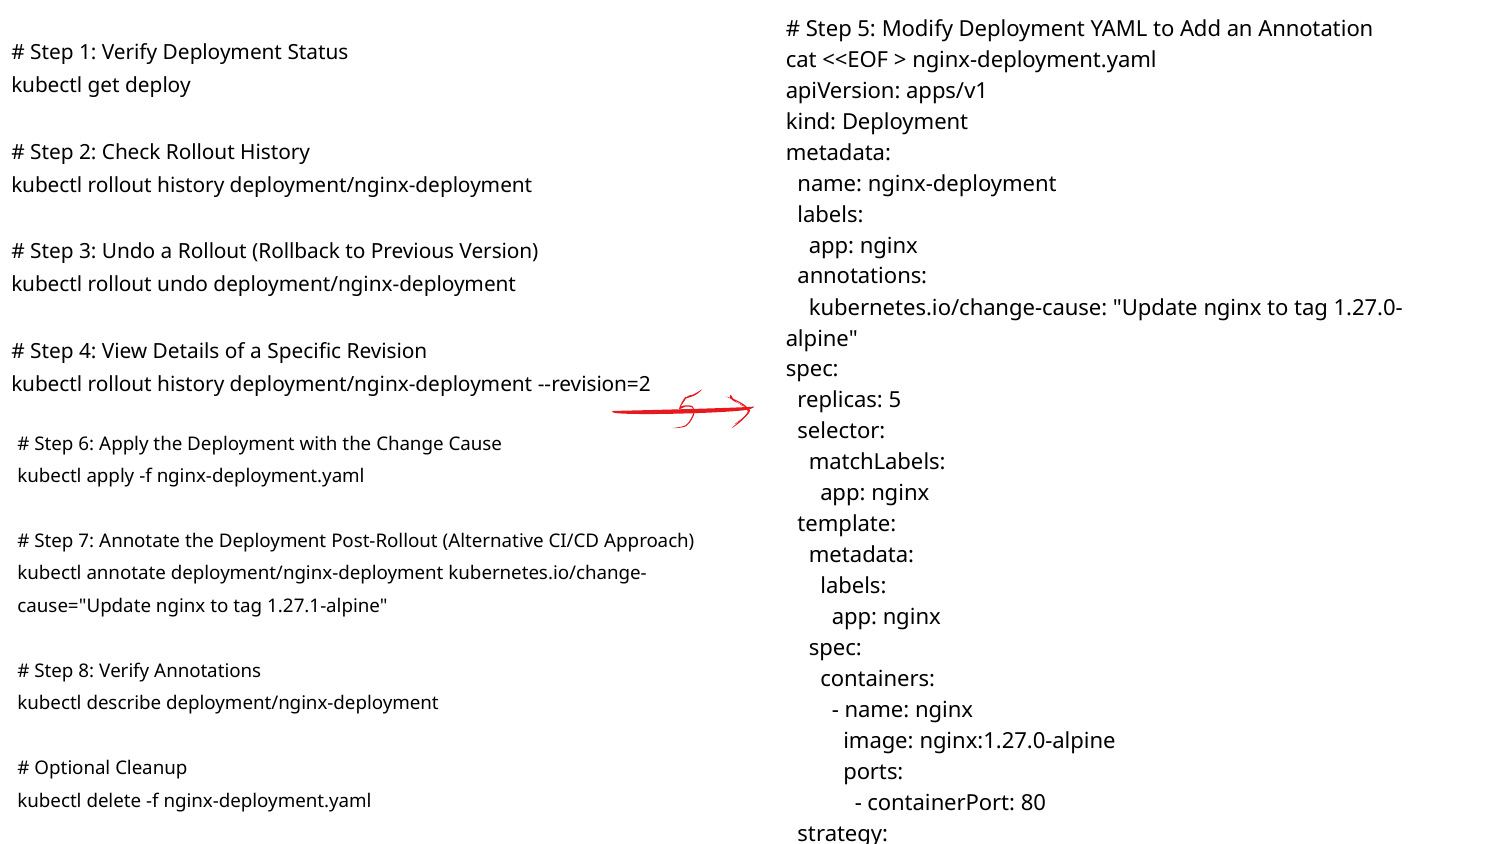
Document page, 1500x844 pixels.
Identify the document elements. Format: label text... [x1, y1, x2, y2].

text_box # Step 1: Verify Deployment Status kubectl get deploy # Step 2: Check Rollout History kubectl rollout history deployment/nginx-deployment # Step 3: Undo a Rollout (Rollback to Previous Version) kubectl rollout undo deployment/nginx-deployment # Step 4: View Details of a Specific Revision kubectl rollout history deployment/nginx-deployment --revision=2 [11, 30, 737, 396]
text_box # Step 5: Modify Deployment YAML to Add an Annotation cat <<EOF > nginx-deployment.yaml apiVersion: apps/v1 kind: Deployment metadata: name: nginx-deployment labels: app: nginx annotations: kubernetes.io/change-cause: "Update nginx to tag 1.27.0-alpine" spec: replicas: 5 selector: matchLabels: app: nginx template: metadata: labels: app: nginx spec: containers: - name: nginx image: nginx:1.27.0-alpine ports: - containerPort: 80 strategy: type: RollingUpdate EOF [785, 9, 1469, 844]
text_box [666, 390, 701, 435]
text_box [679, 382, 709, 405]
text_box # Step 6: Apply the Deployment with the Change Cause kubectl apply -f nginx-deployment.yaml # Step 7: Annotate the Deployment Post-Rollout (Alternative CI/CD Approach) kubectl annotate deployment/nginx-deployment kubernetes.io/change-cause="Update nginx to tag 1.27.1-alpine" # Step 8: Verify Annotations kubectl describe deployment/nginx-deployment # Optional Cleanup kubectl delete -f nginx-deployment.yaml [17, 389, 761, 811]
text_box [605, 400, 660, 419]
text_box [706, 404, 714, 419]
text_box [719, 390, 756, 435]
